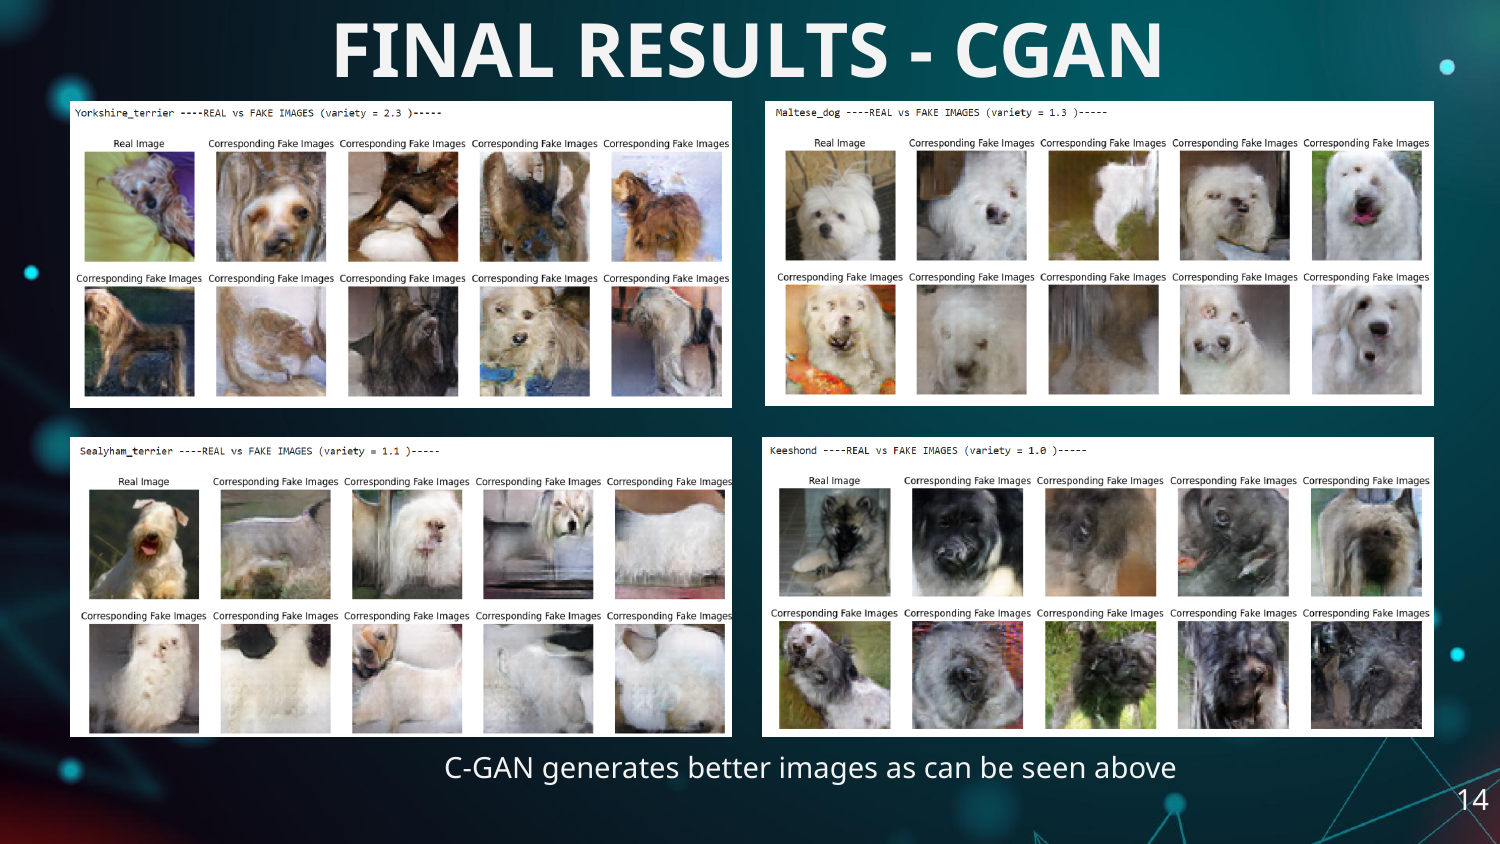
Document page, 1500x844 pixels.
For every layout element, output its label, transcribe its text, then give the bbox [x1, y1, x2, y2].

text_box C-GAN generates better images as can be seen above [429, 742, 1500, 793]
text_box 14 [1441, 774, 1500, 824]
picture [0, 0, 1500, 844]
text_box FINAL RESULTS - CGAN [116, 0, 1381, 82]
picture [1438, 564, 1449, 571]
picture [1463, 552, 1474, 556]
